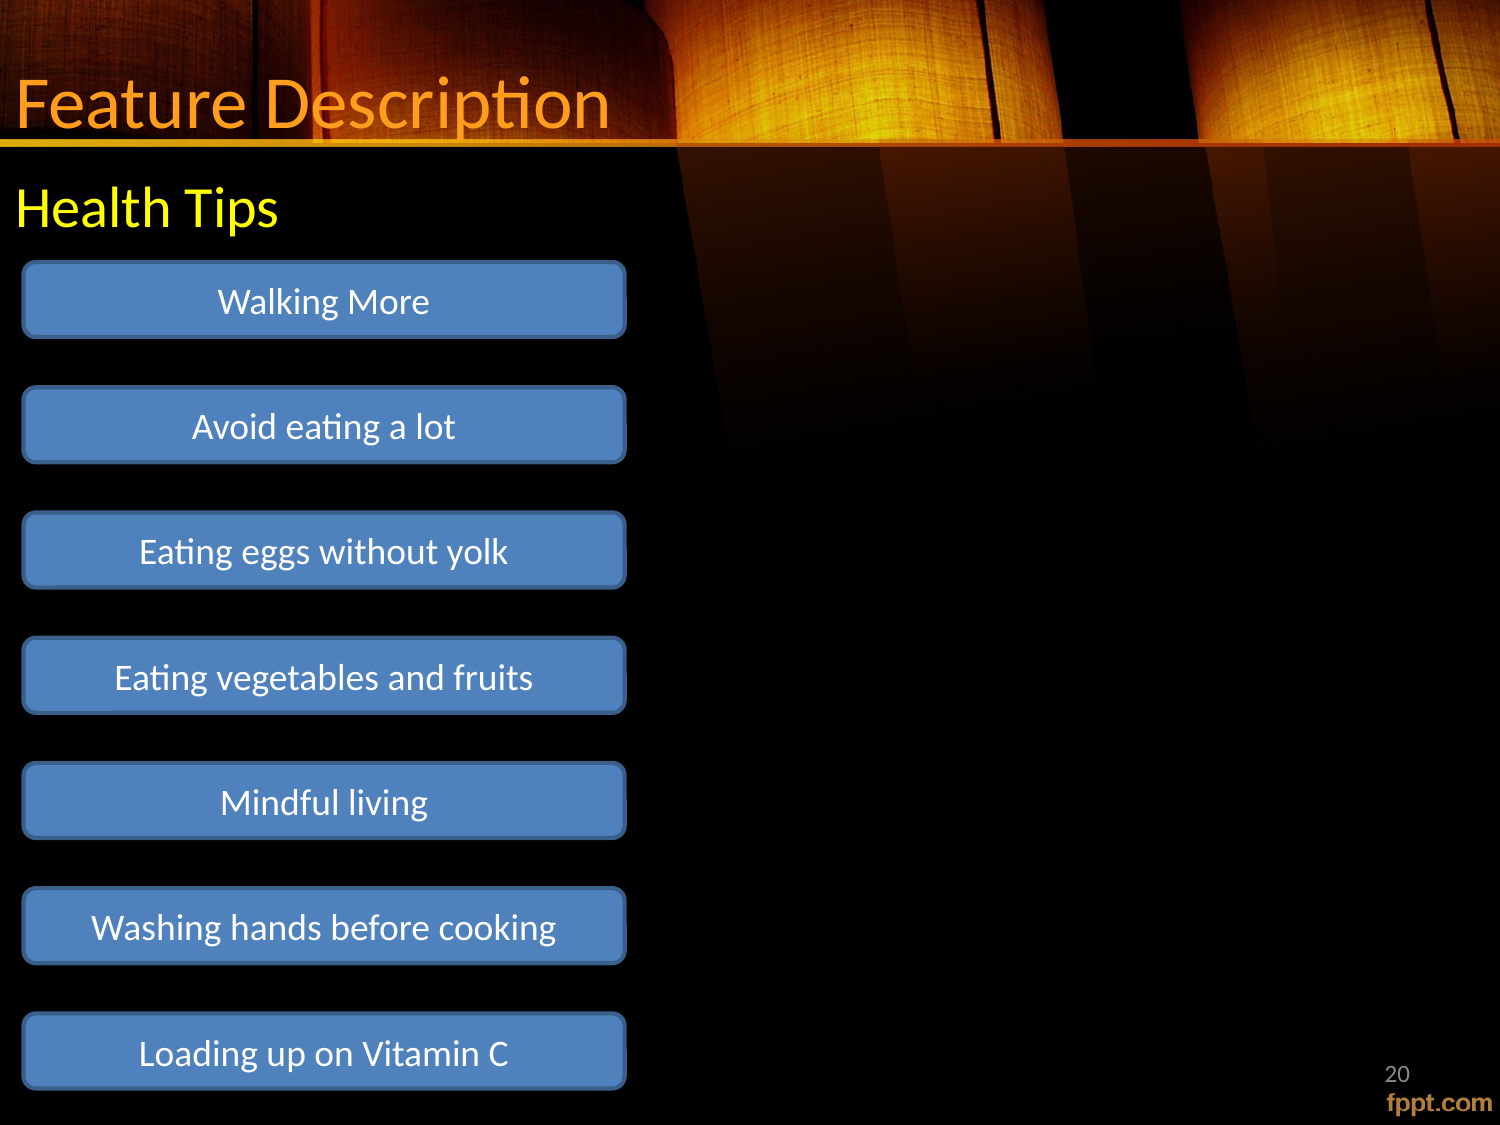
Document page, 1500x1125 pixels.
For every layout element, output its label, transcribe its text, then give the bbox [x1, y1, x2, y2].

text_box Avoid eating a lot [21, 385, 627, 465]
list Health Tips [0, 161, 1500, 1125]
text_box Loading up on Vitamin C [21, 1011, 627, 1091]
text_box Washing hands before cooking [21, 886, 627, 966]
picture [0, 0, 1500, 161]
text_box Eating eggs without yolk [21, 510, 627, 590]
text_box Mindful living [21, 760, 627, 841]
slide_number 20 [1074, 1042, 1425, 1103]
title Feature Description [0, 36, 1153, 161]
text_box Walking More [21, 259, 627, 340]
text_box Eating vegetables and fruits [21, 635, 627, 715]
